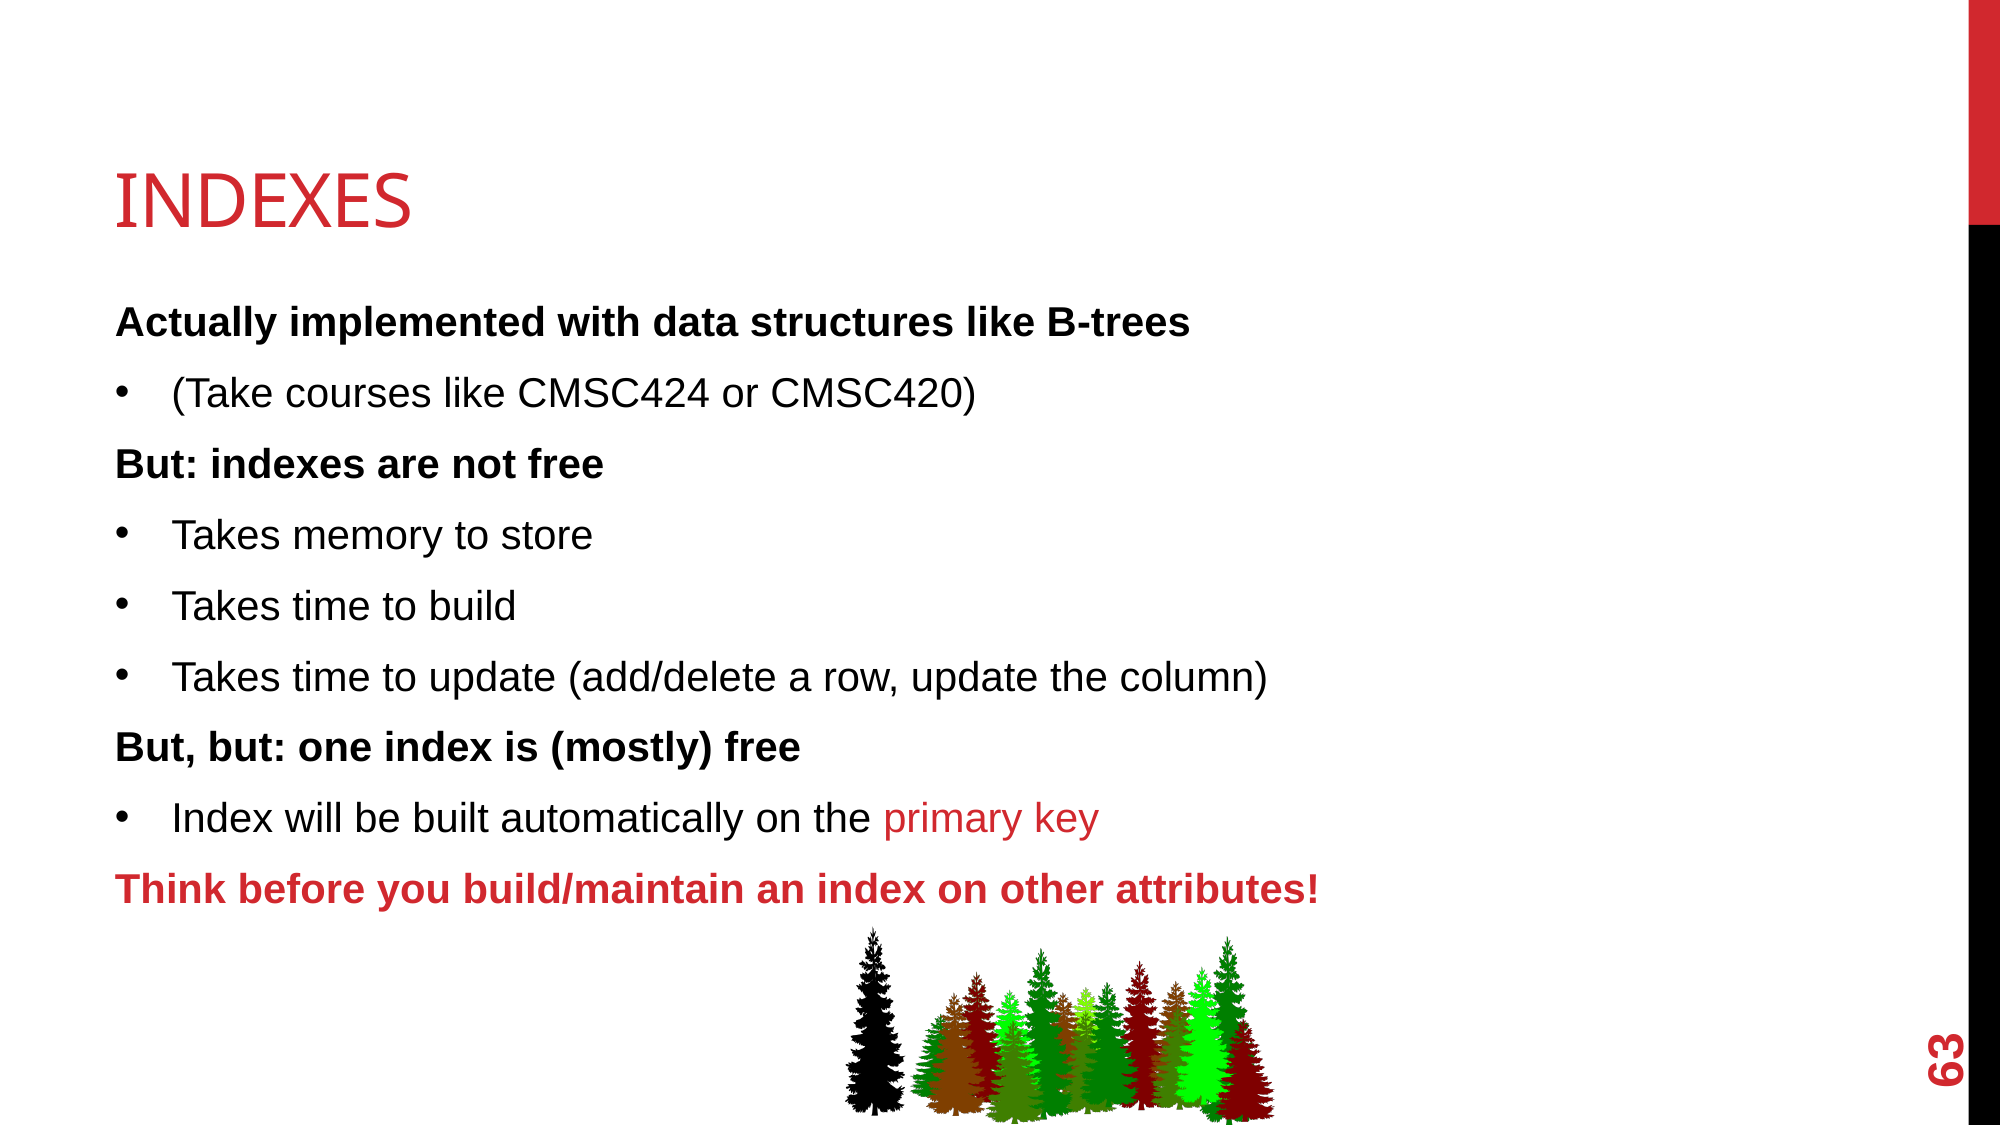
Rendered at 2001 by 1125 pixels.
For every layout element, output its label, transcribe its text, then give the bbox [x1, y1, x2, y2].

list Actually implemented with data structures like B-trees (Take courses like CMSC424 or CMSC420) But: indexes are not free Takes memory to store Takes time to build Takes time to update (add/delete a row, update the column) But, but: one index is (mostly) free Index will be built automatically on the primary key Think before you build/maintain an index on other attributes! [99, 287, 1767, 1005]
title INdexes [99, 25, 1367, 250]
picture [844, 926, 1276, 1125]
slide_number 63 [1903, 887, 1984, 1104]
